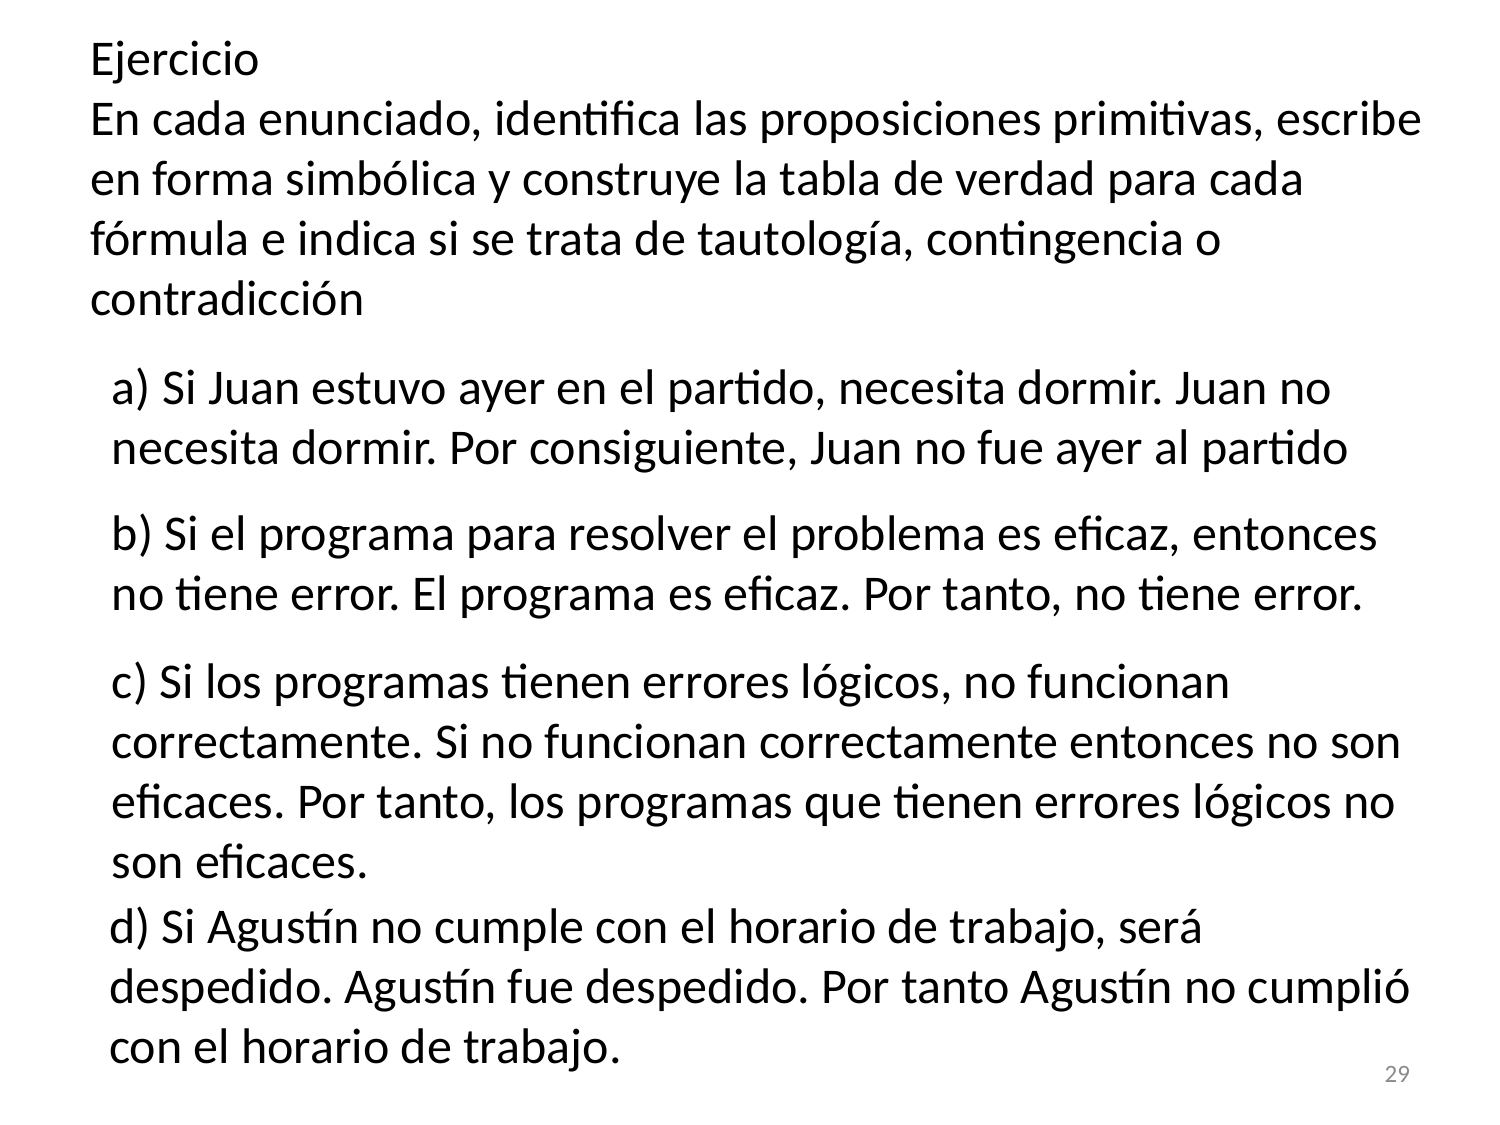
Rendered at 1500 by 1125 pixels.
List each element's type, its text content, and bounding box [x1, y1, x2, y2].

text_box b) Si el programa para resolver el problema es eficaz, entonces no tiene error. El programa es eficaz. Por tanto, no tiene error. [97, 493, 1441, 628]
text_box d) Si Agustín no cumple con el horario de trabajo, será despedido. Agustín fue despedido. Por tanto Agustín no cumplió con el horario de trabajo. [94, 886, 1438, 1082]
slide_number 29 [1074, 1042, 1425, 1103]
text_box Ejercicio En cada enunciado, identifica las proposiciones primitivas, escribe en forma simbólica y construye la tabla de verdad para cada fórmula e indica si se trata de tautología, contingencia o contradicción [75, 17, 1471, 333]
text_box a) Si Juan estuvo ayer en el partido, necesita dormir. Juan no necesita dormir. Por consiguiente, Juan no fue ayer al partido [97, 347, 1441, 482]
text_box c) Si los programas tienen errores lógicos, no funcionan correctamente. Si no funcionan correctamente entonces no son eficaces. Por tanto, los programas que tienen errores lógicos no son eficaces. [97, 641, 1441, 896]
